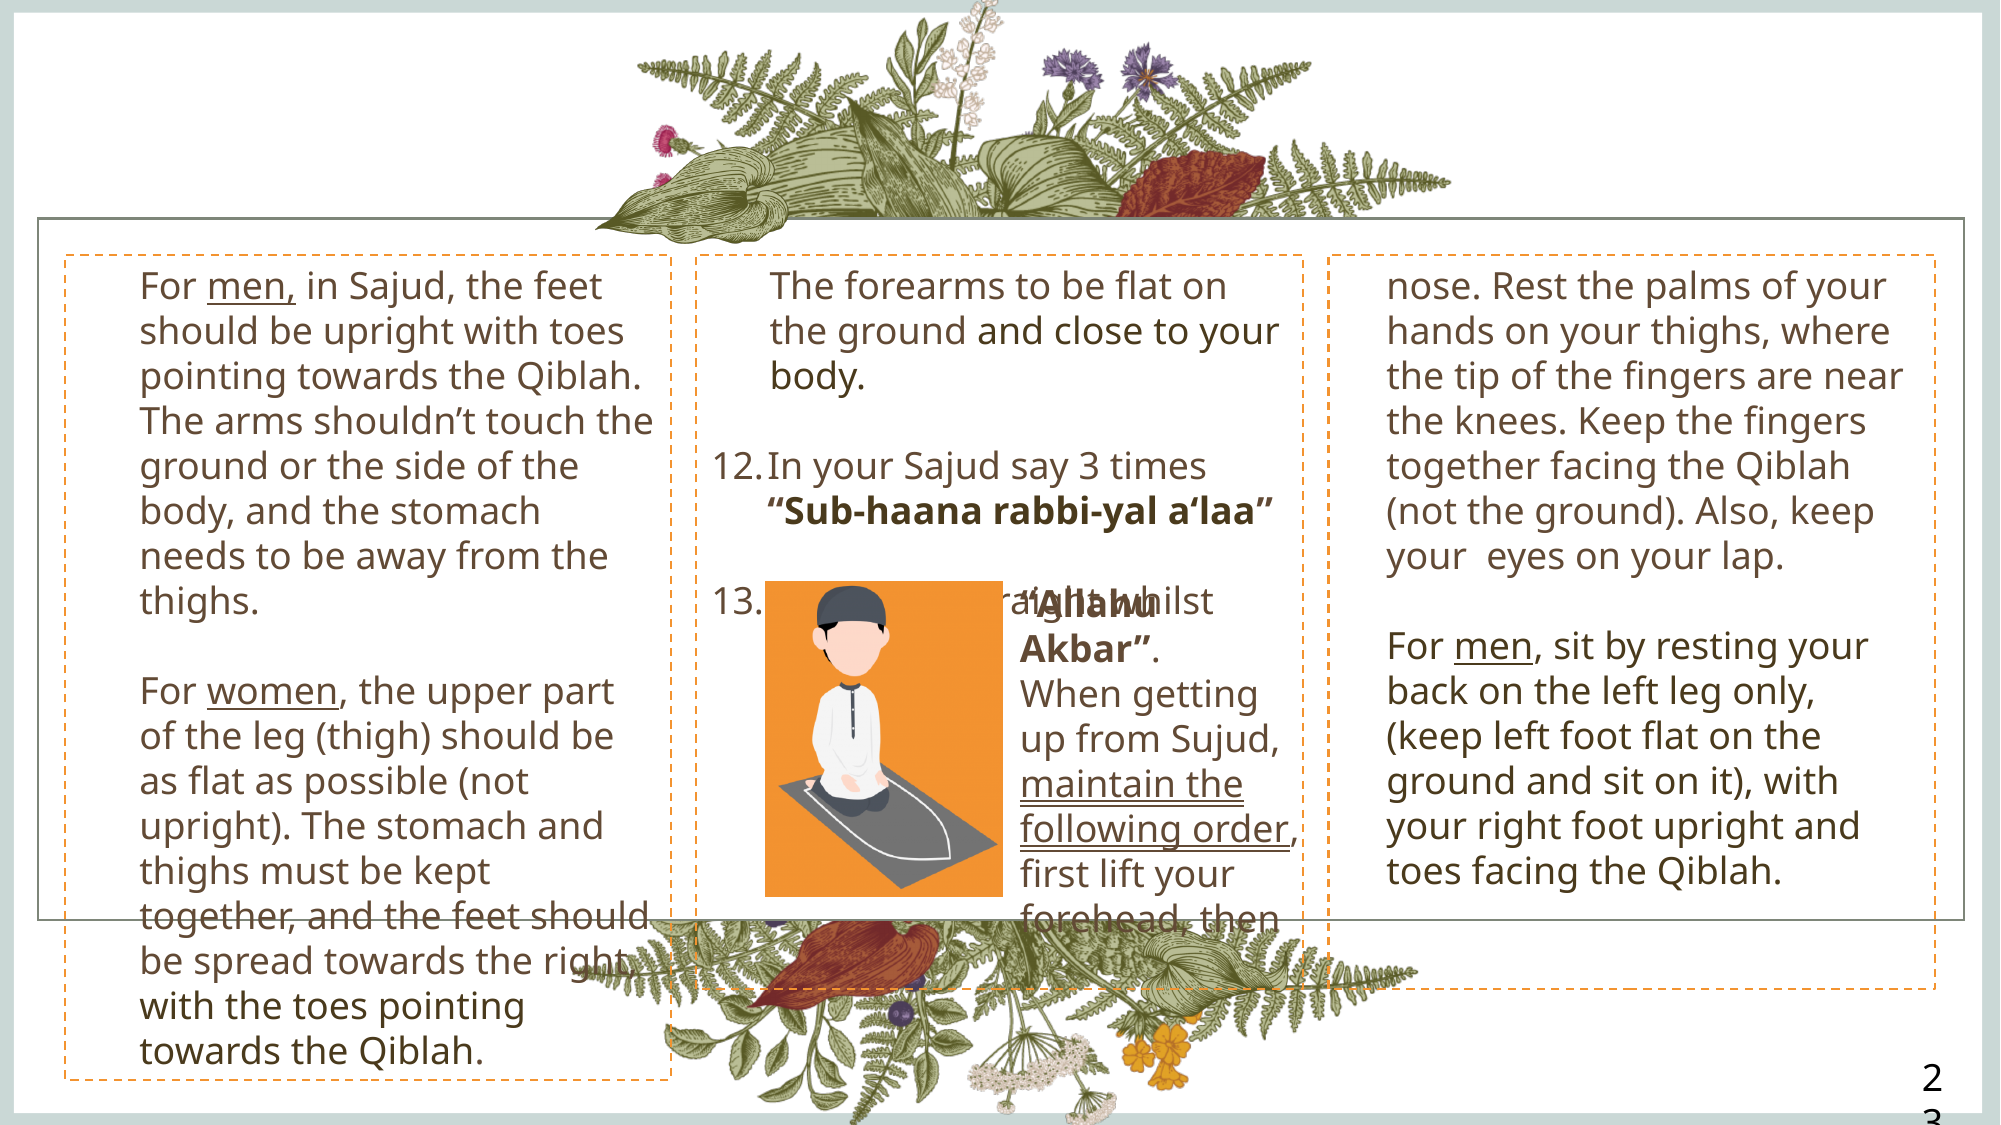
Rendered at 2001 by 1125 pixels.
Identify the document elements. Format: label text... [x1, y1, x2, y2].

text_box 23 [1907, 1046, 1977, 1125]
picture [593, 0, 1491, 245]
text_box nose. Rest the palms of your hands on your thighs, where the tip of the fingers are near the knees. Keep the fingers together facing the Qiblah (not the ground). Also, keep your eyes on your lap. For men, sit by resting your back on the left leg only, (keep left foot flat on the ground and sit on it), with your right foot upright and toes facing the Qiblah. [1328, 254, 1935, 990]
picture [765, 581, 1003, 897]
text_box The forearms to be flat on the ground and close to your body. In your Sajud say 3 times “Sub-haana rabbi-yal a‘laa” Now sit up straight whilst saying [696, 254, 1303, 990]
text_box For men, in Sajud, the feet should be upright with toes pointing towards the Qiblah. The arms shouldn’t touch the ground or the side of the body, and the stomach needs to be away from the thighs. For women, the upper part of the leg (thigh) should be as flat as possible (not upright). The stomach and thighs must be kept together, and the feet should be spread towards the right, with the toes pointing towards the Qiblah. [65, 254, 671, 1080]
picture [567, 921, 1434, 1125]
text_box “Allahu Akbar”. When getting up from Sujud, maintain the following order, first lift your forehead, then [1005, 572, 1322, 948]
